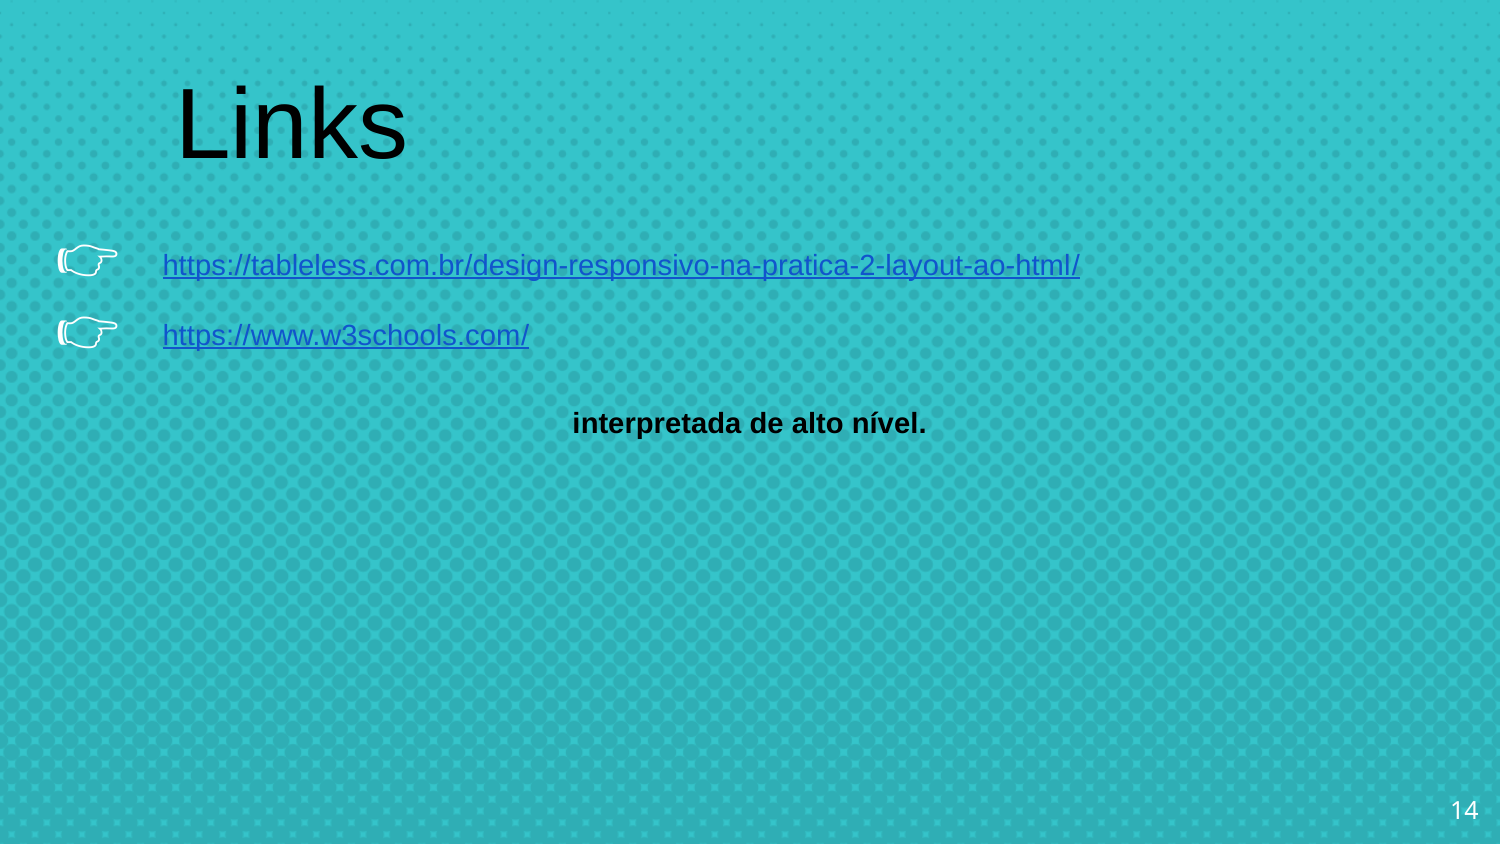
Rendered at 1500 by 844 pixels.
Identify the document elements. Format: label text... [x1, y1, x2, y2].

slide_number 14 [1403, 779, 1494, 844]
text_box 👉 👉 [40, 198, 161, 596]
text_box Links [160, 43, 1224, 169]
text_box interpretada de alto nível. [557, 396, 943, 447]
text_box https://tableless.com.br/design-responsivo-na-pratica-2-layout-ao-html/ https://www.w3schools.com/ [147, 196, 1389, 387]
